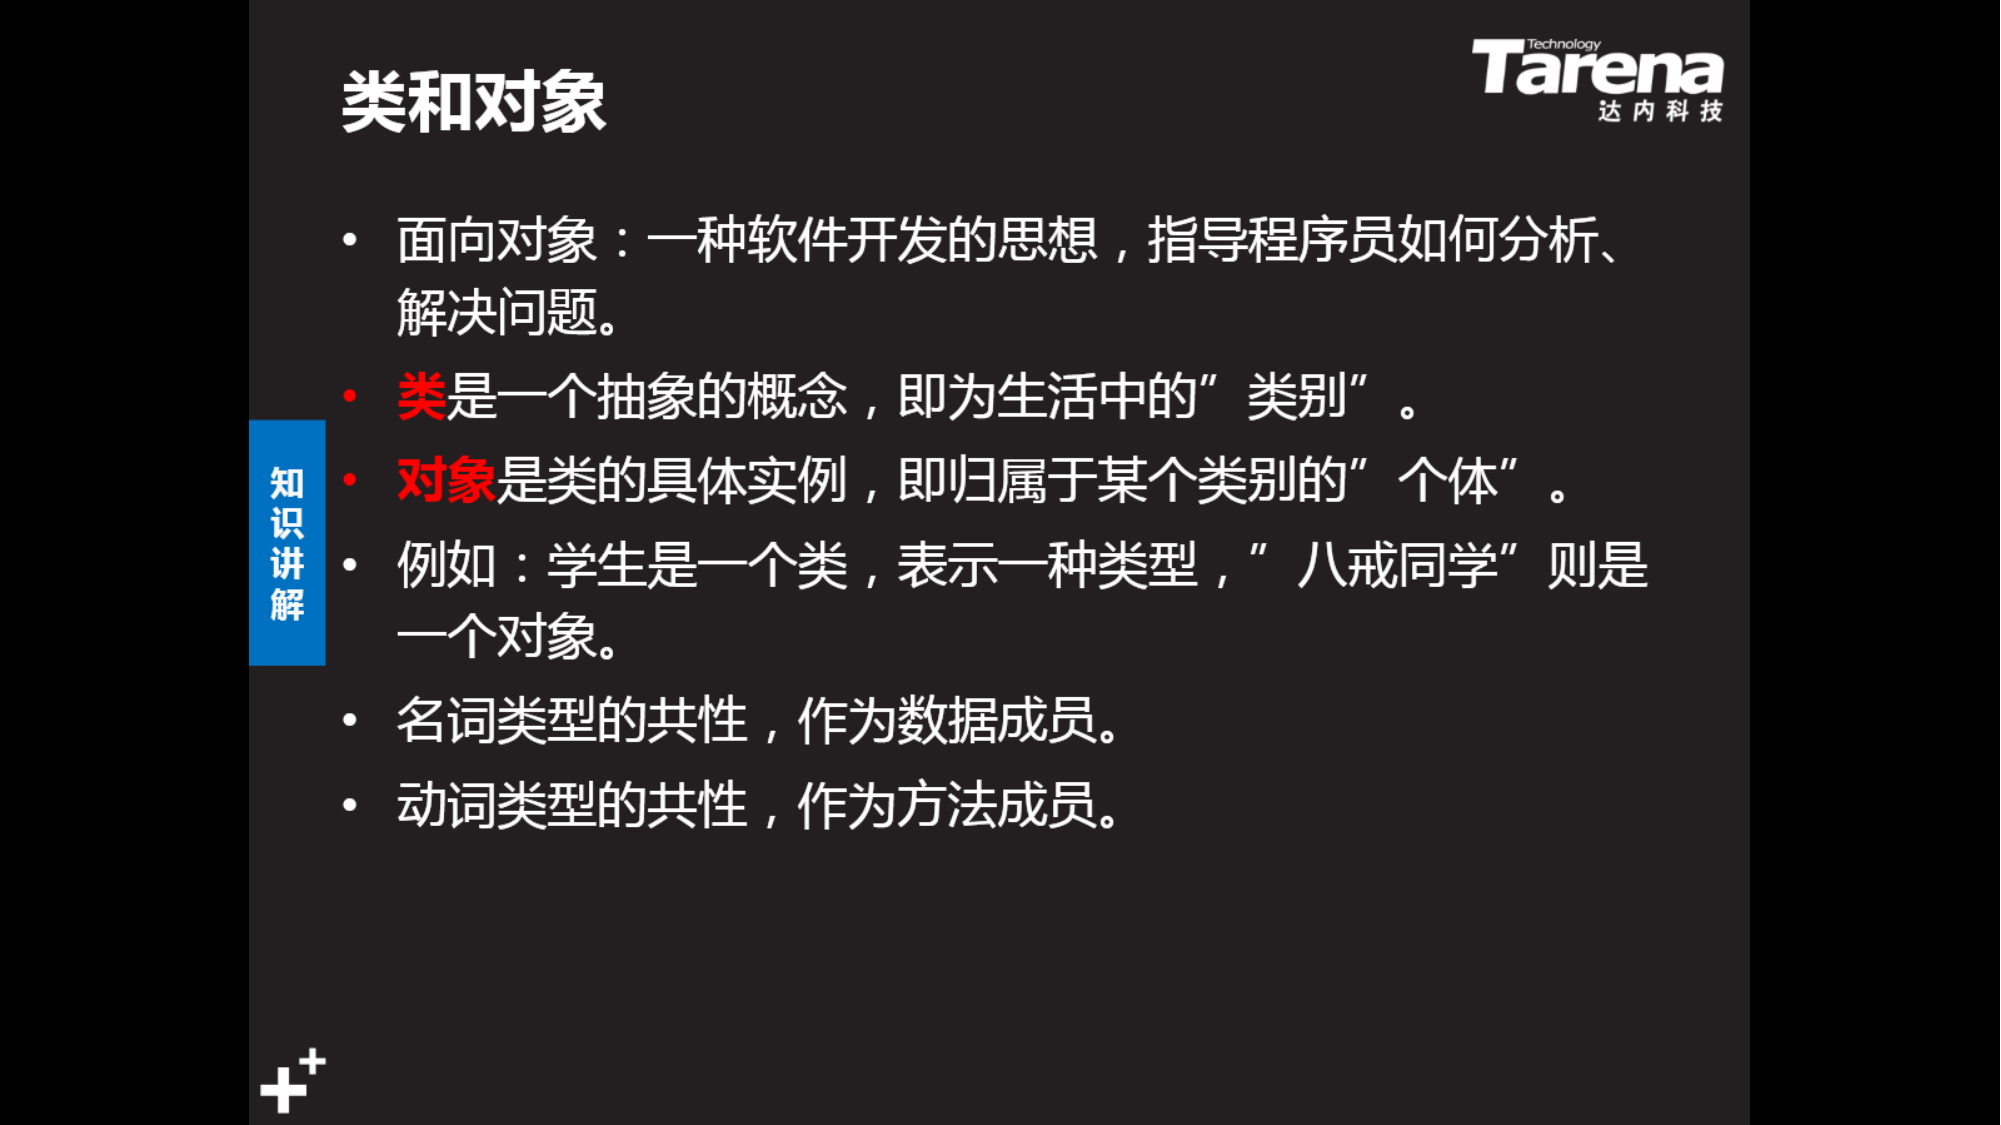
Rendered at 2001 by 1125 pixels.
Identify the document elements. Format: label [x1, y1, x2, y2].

picture [249, 0, 1750, 1125]
